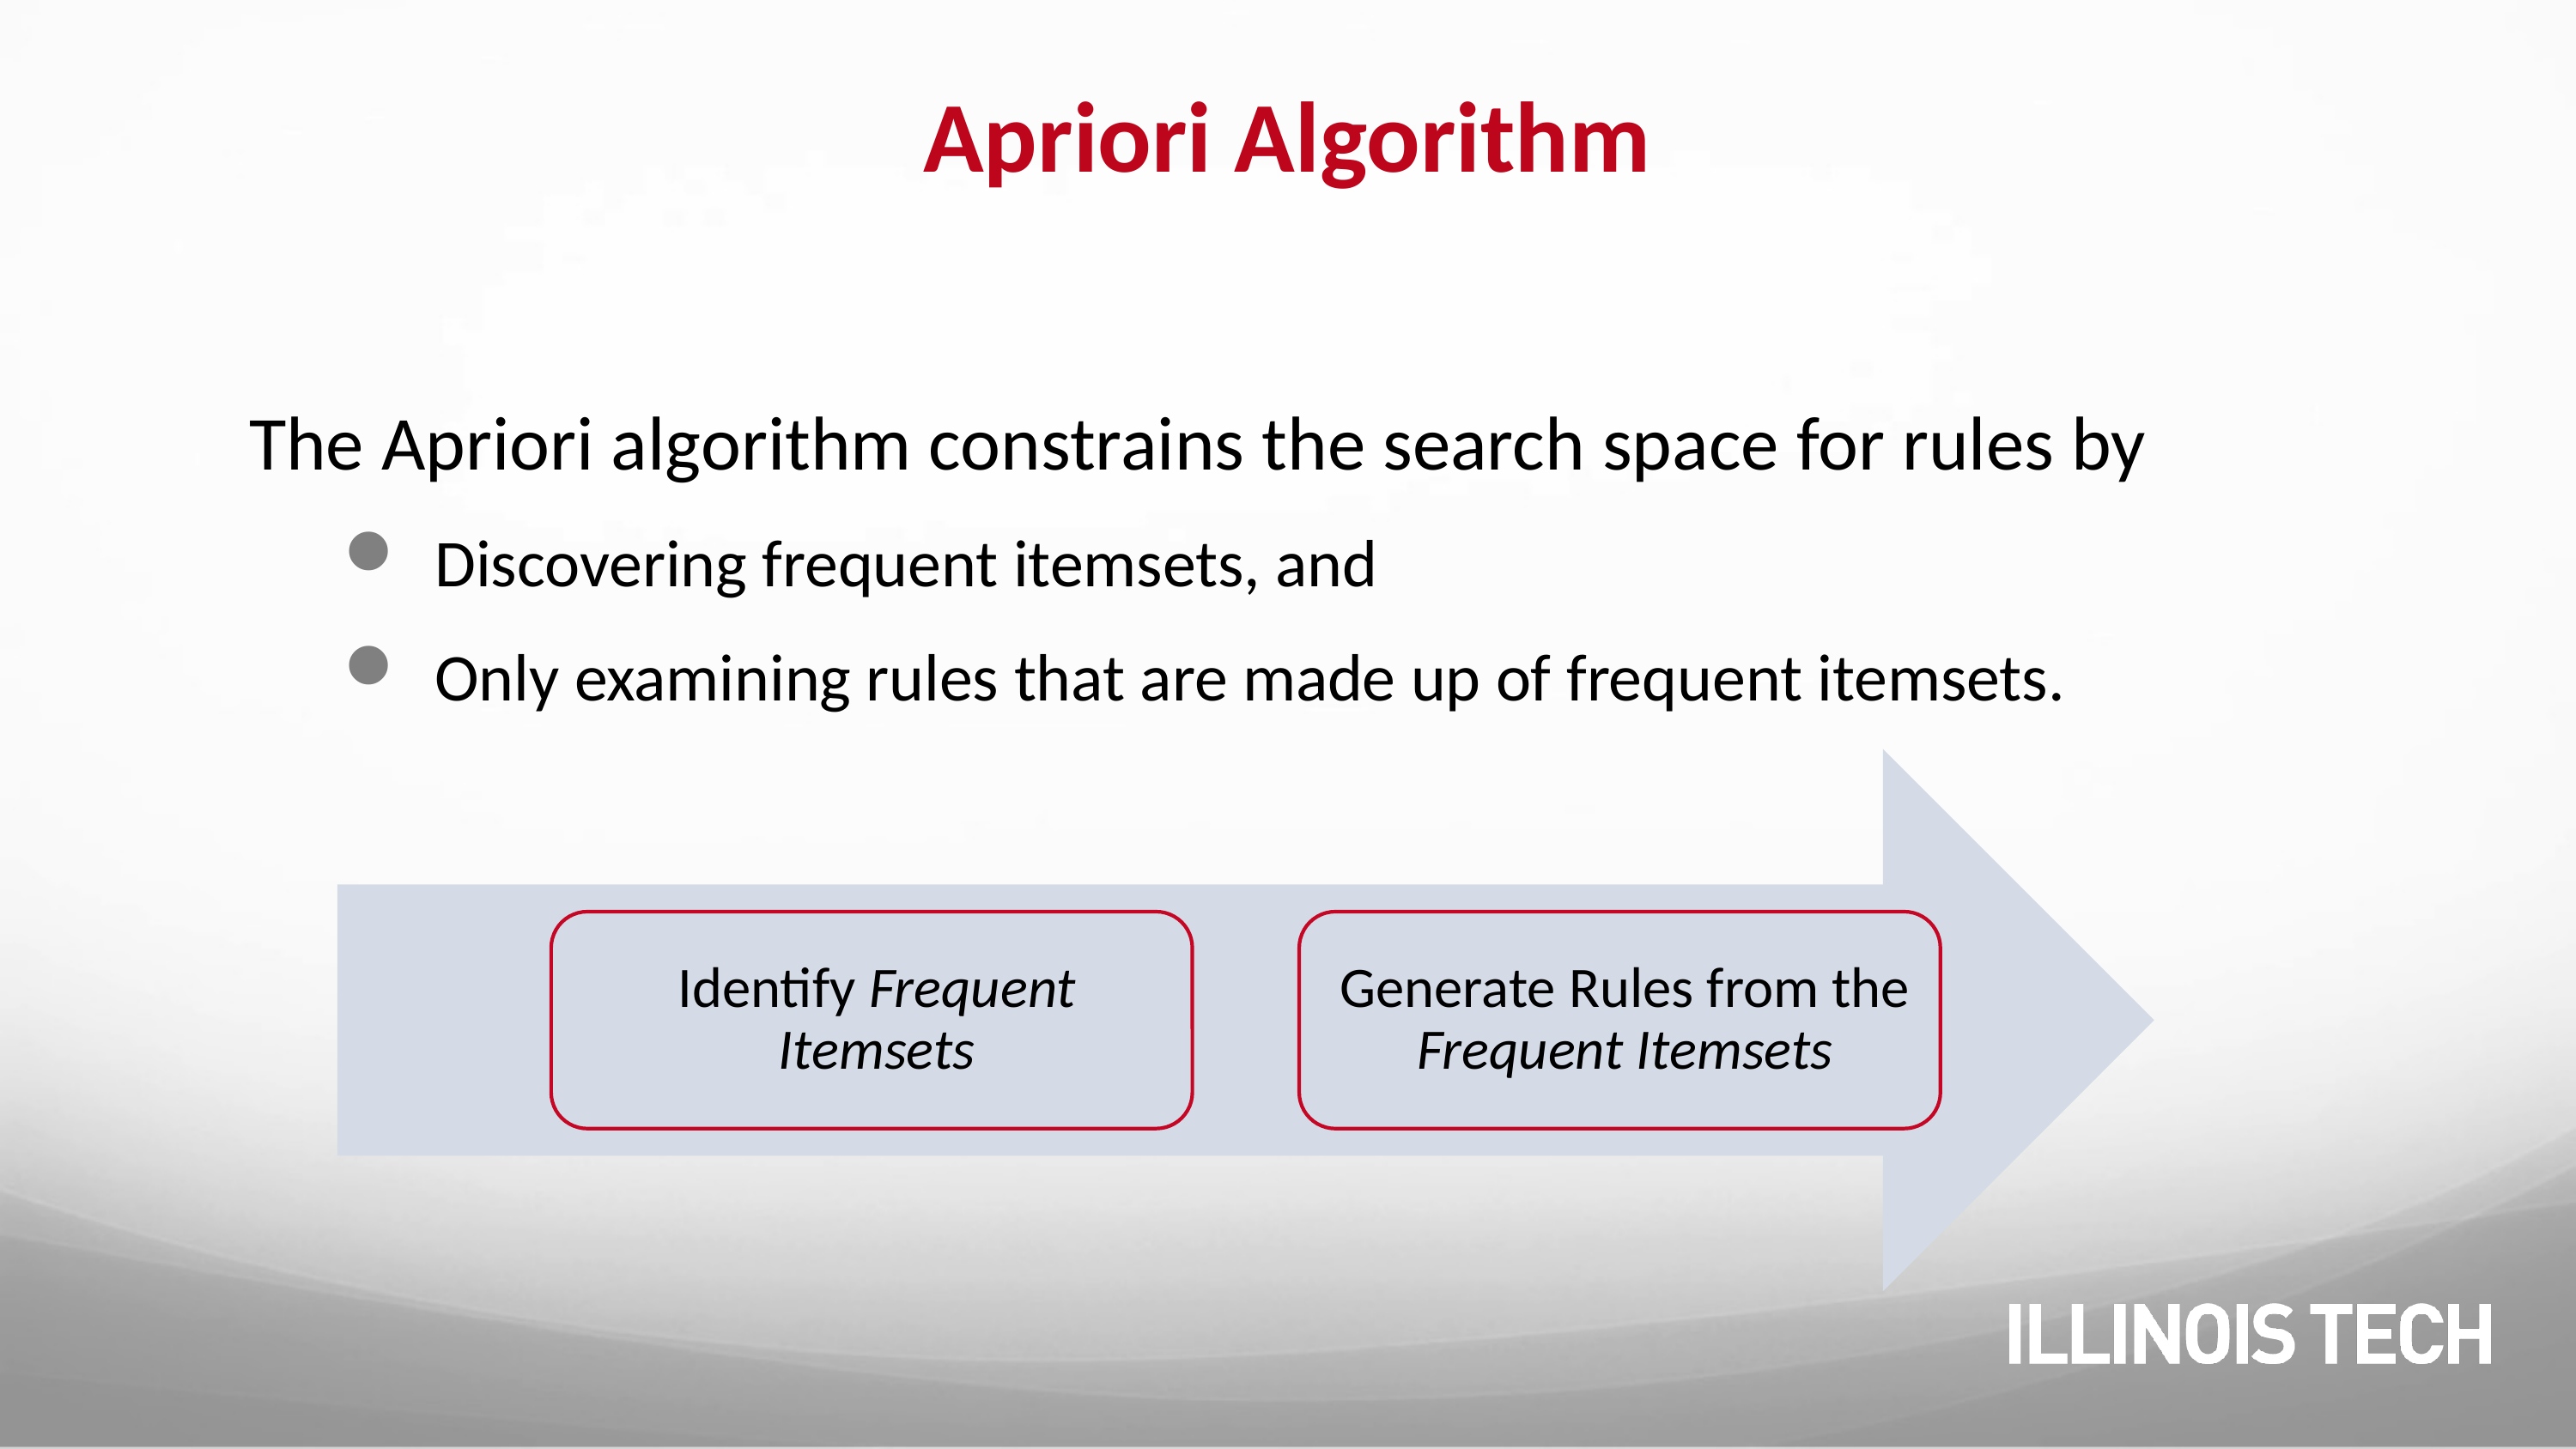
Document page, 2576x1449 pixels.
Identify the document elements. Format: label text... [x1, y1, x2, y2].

picture [0, 0, 2576, 1449]
list The Apriori algorithm constrains the search space for rules by Discovering frequent itemsets, and Only examining rules that are made up of frequent itemsets. [236, 361, 2256, 724]
title Apriori Algorithm [155, 22, 2421, 241]
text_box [176, 748, 2315, 1292]
